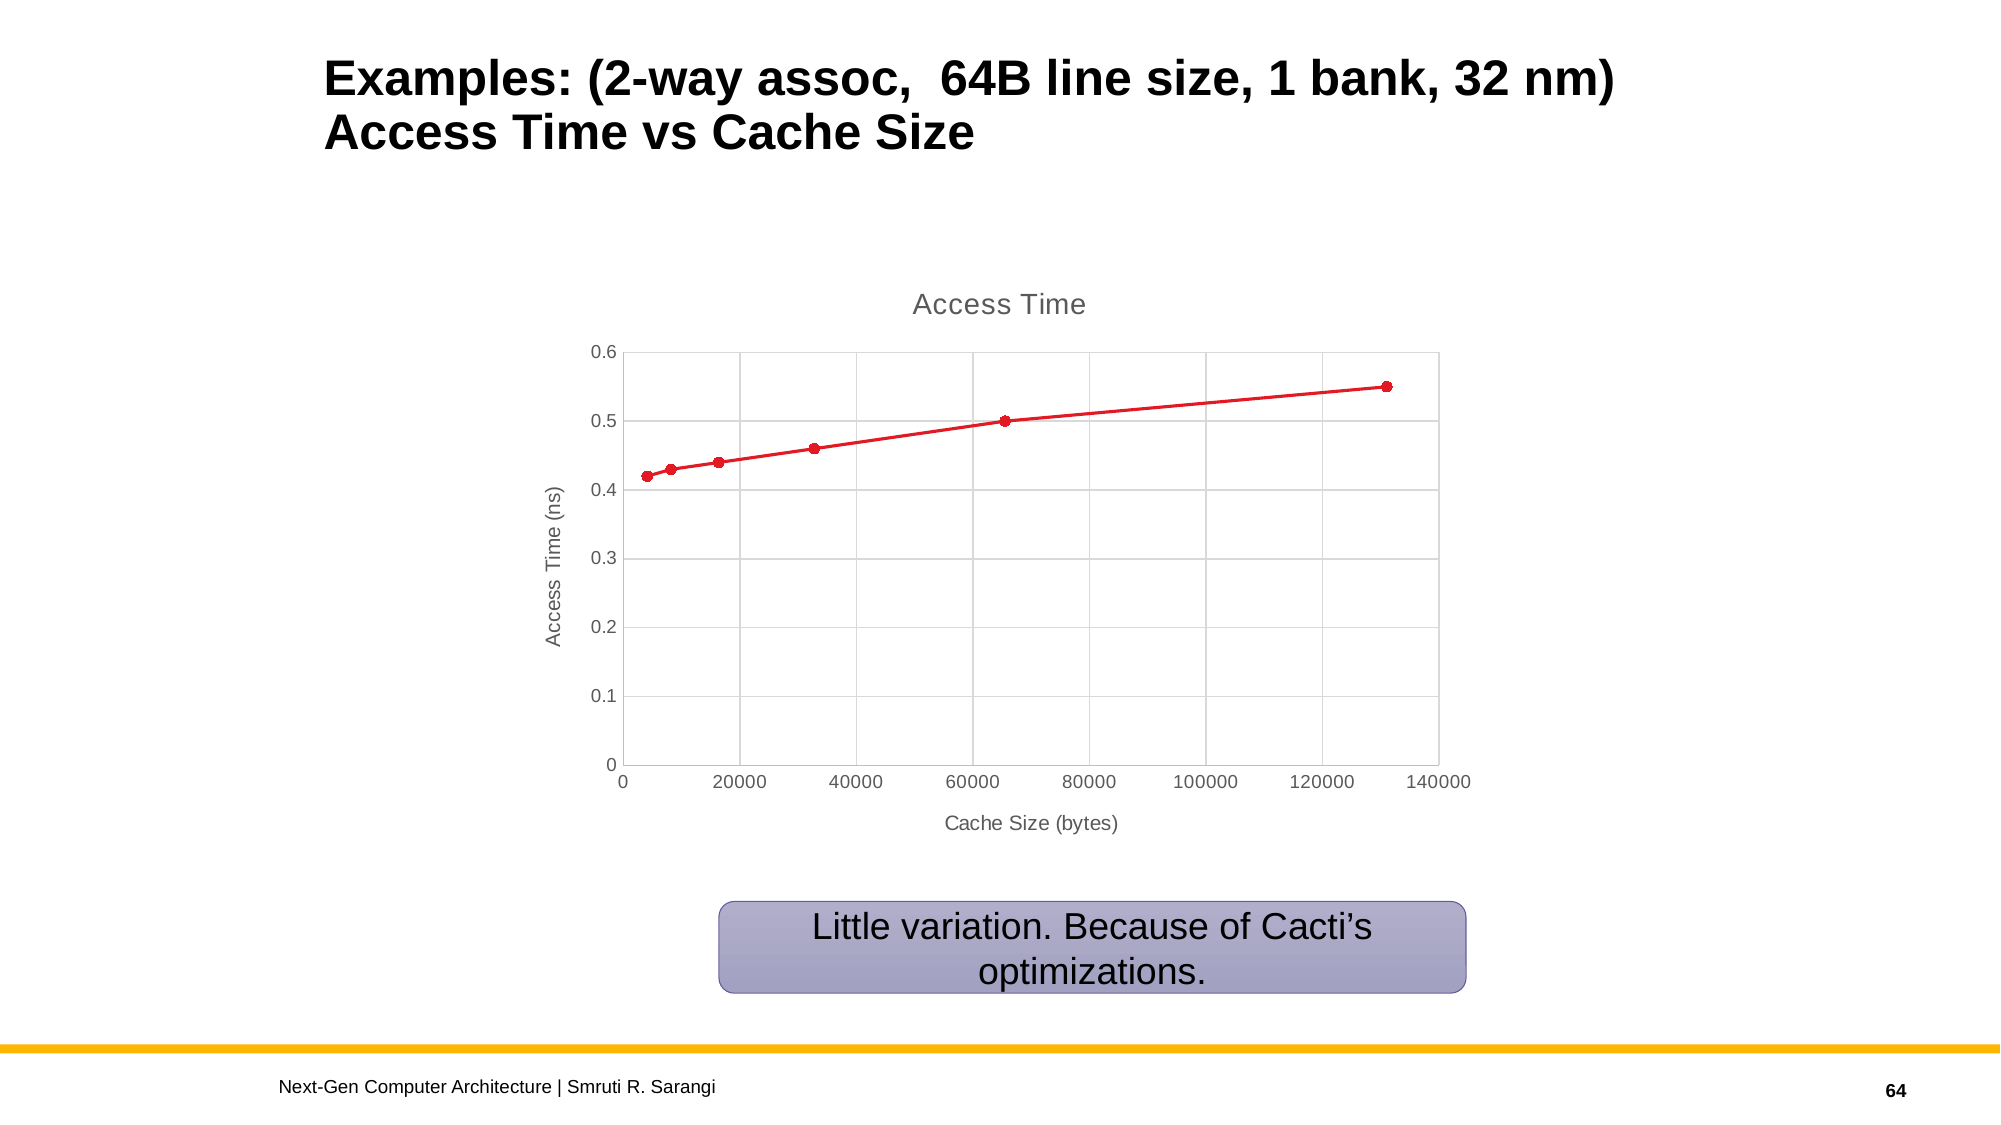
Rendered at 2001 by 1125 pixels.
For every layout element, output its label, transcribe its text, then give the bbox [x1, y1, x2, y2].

chart [508, 258, 1492, 867]
slide_number 64 [1711, 1071, 1922, 1109]
text_box Little variation. Because of Cacti’s optimizations. [718, 900, 1467, 994]
title Examples: (2-way assoc, 64B line size, 1 bank, 32 nm) Access Time vs Cache Size [308, 45, 1705, 180]
footer Next-Gen Computer Architecture | Smruti R. Sarangi [263, 1067, 1464, 1105]
